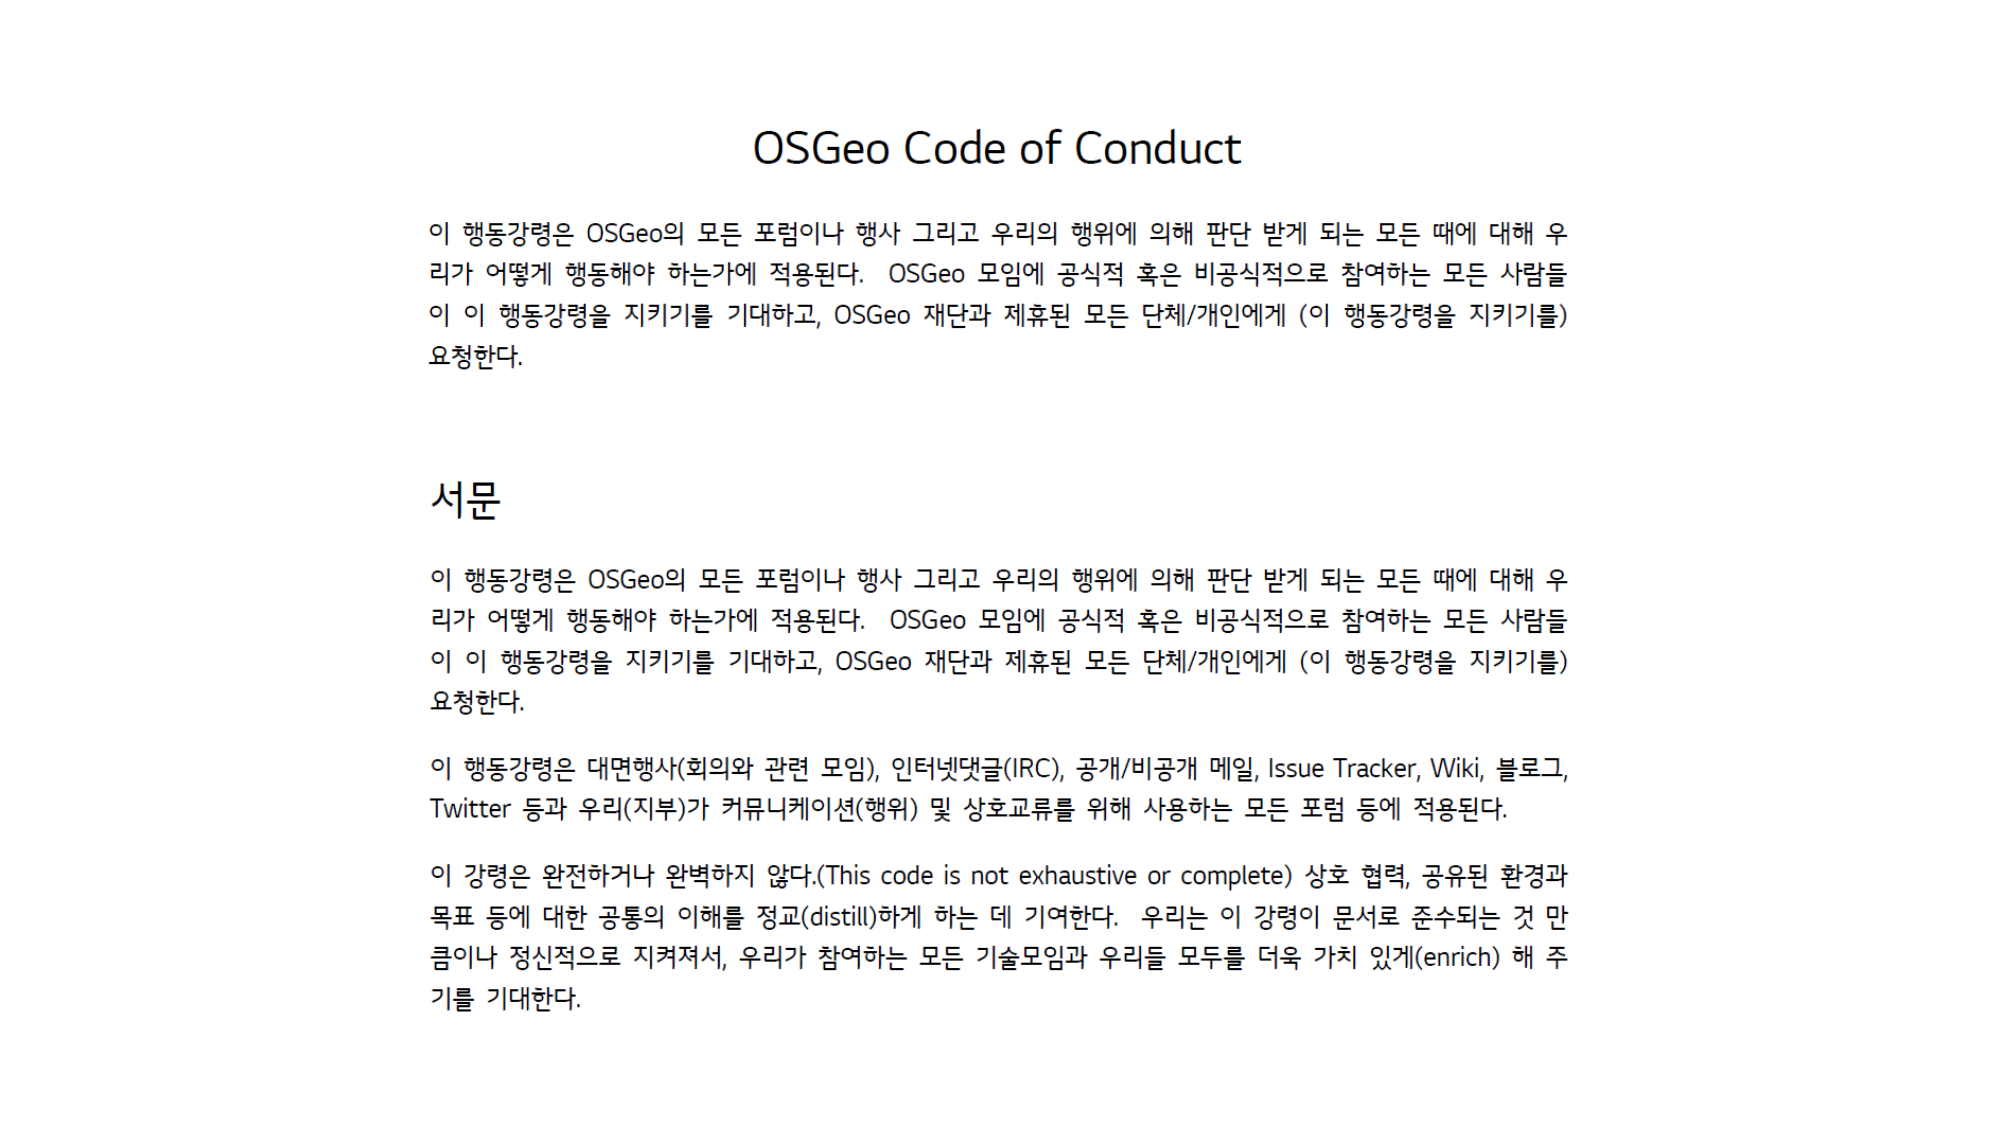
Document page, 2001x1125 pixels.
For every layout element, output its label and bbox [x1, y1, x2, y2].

text_box [415, 118, 1584, 1019]
